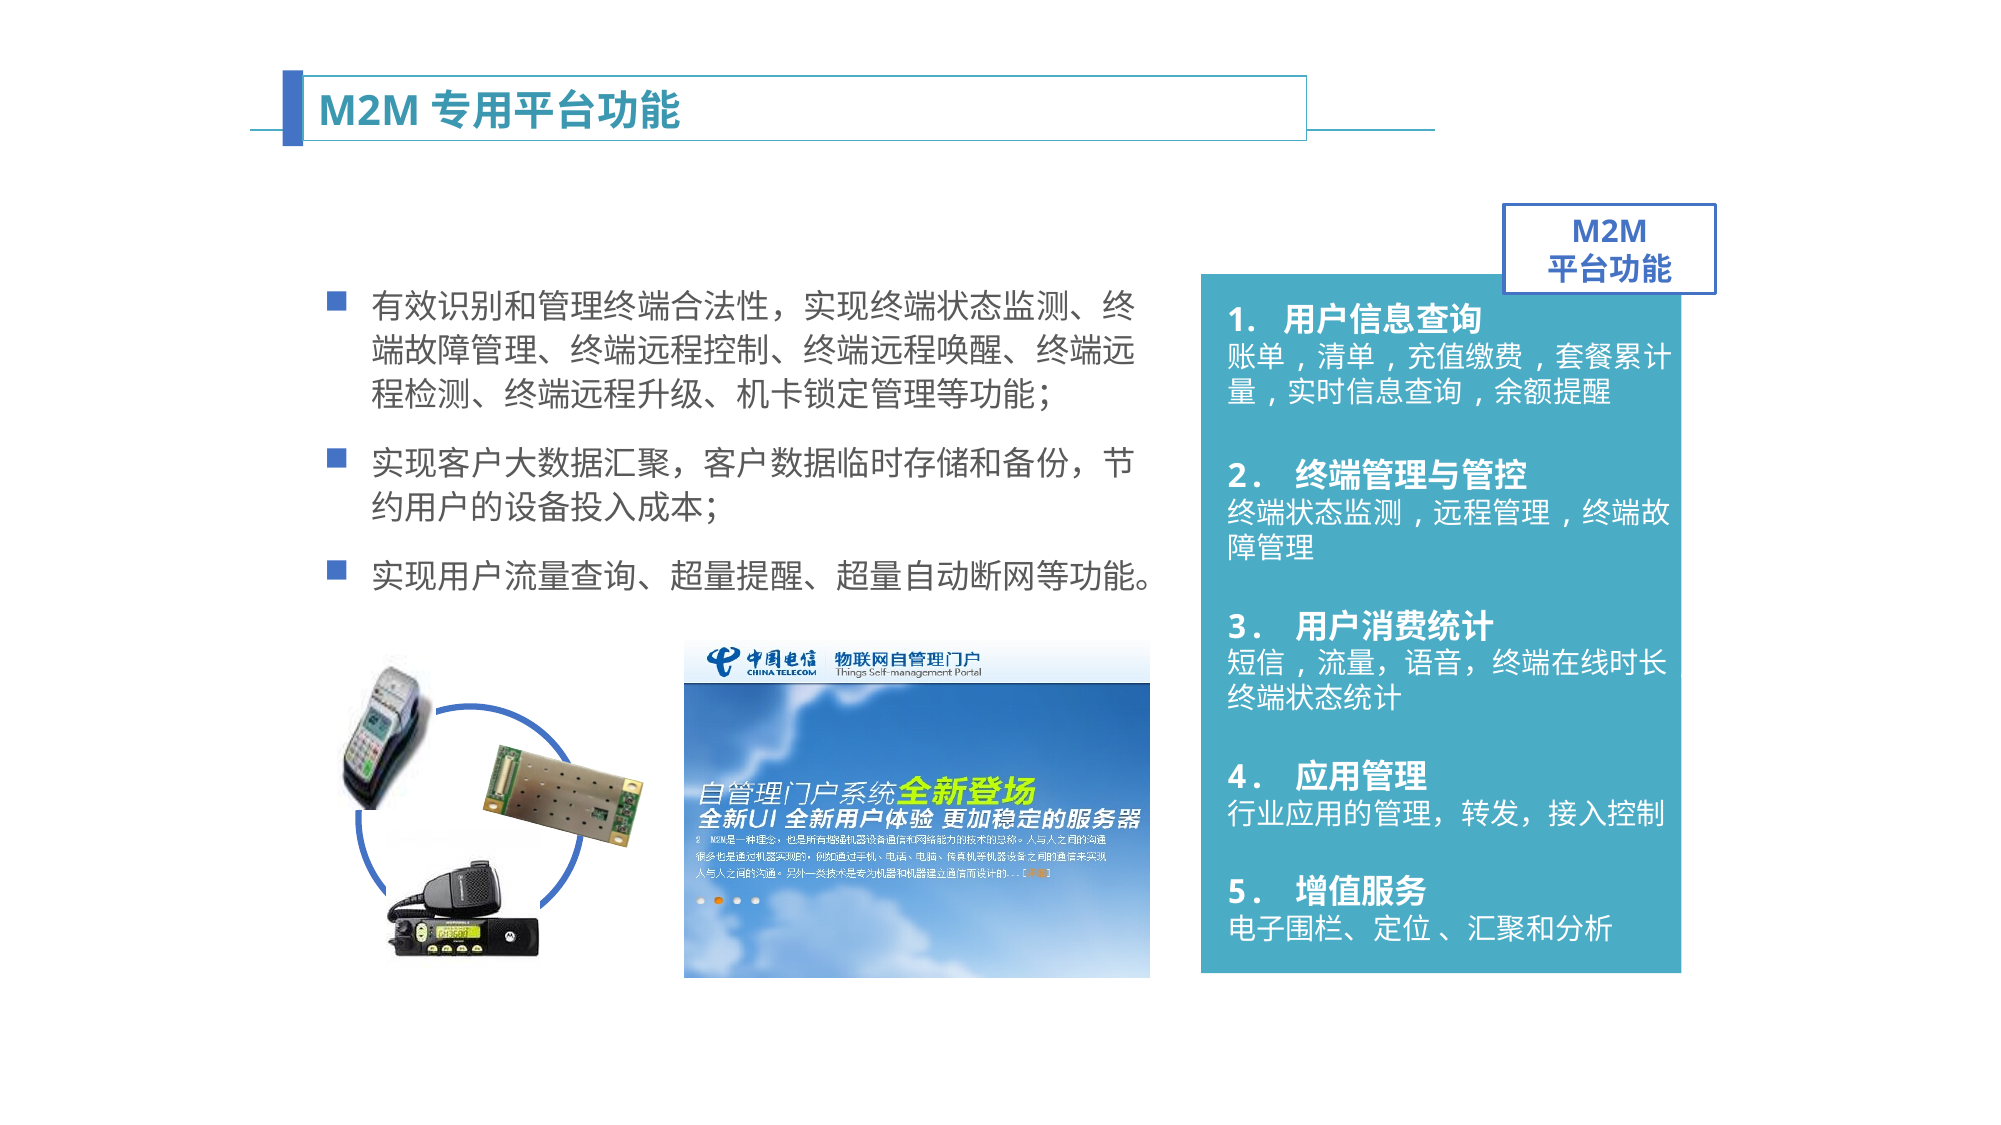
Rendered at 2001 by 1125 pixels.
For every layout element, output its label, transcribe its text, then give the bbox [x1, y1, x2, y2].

text_box [282, 70, 304, 130]
picture [684, 640, 1150, 978]
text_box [1201, 204, 1716, 974]
text_box 有效识别和管理终端合法性，实现终端状态监测、终端故障管理、终端远程控制、终端远程唤醒、终端远程检测、终端远程升级、机卡锁定管理等功能； 实现客户大数据汇聚，客户数据临时存储和备份，节约用户的设备投入成本； 实现用户流量查询、超量提醒、超量自动断网等功能。 [309, 274, 1179, 603]
text_box M2M专用平台功能 [303, 131, 1307, 141]
picture [638, 782, 643, 802]
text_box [337, 654, 638, 993]
text_box M2M专用平台功能 [303, 76, 1307, 130]
text_box [282, 131, 304, 147]
